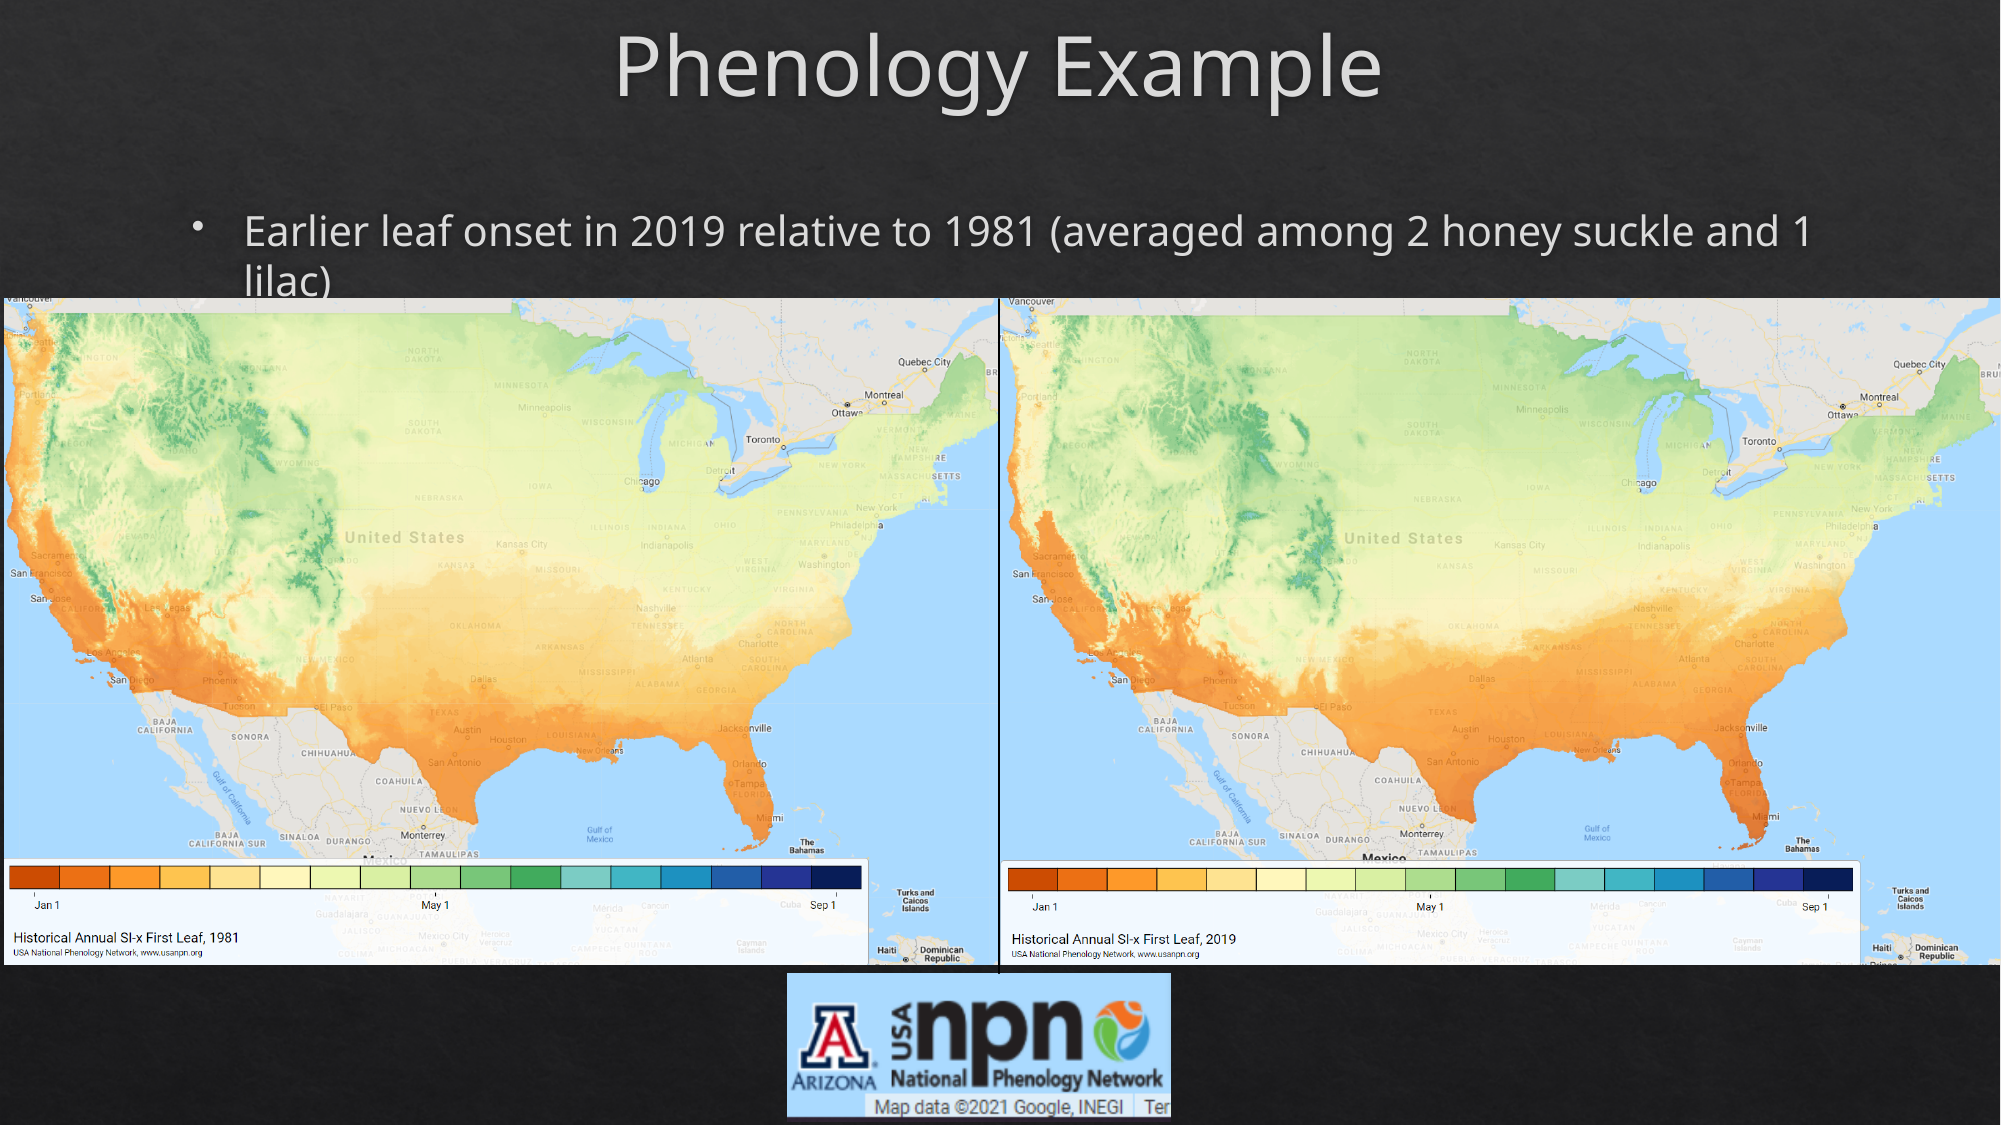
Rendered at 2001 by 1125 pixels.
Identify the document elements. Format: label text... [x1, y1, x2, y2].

list Earlier leaf onset in 2019 relative to 1981 (averaged among 2 honey suckle and 1 lilac) [172, 197, 1871, 294]
title Phenology Example [149, 0, 1849, 128]
picture [787, 973, 1171, 1123]
picture [3, 298, 998, 965]
picture [1000, 298, 2001, 965]
